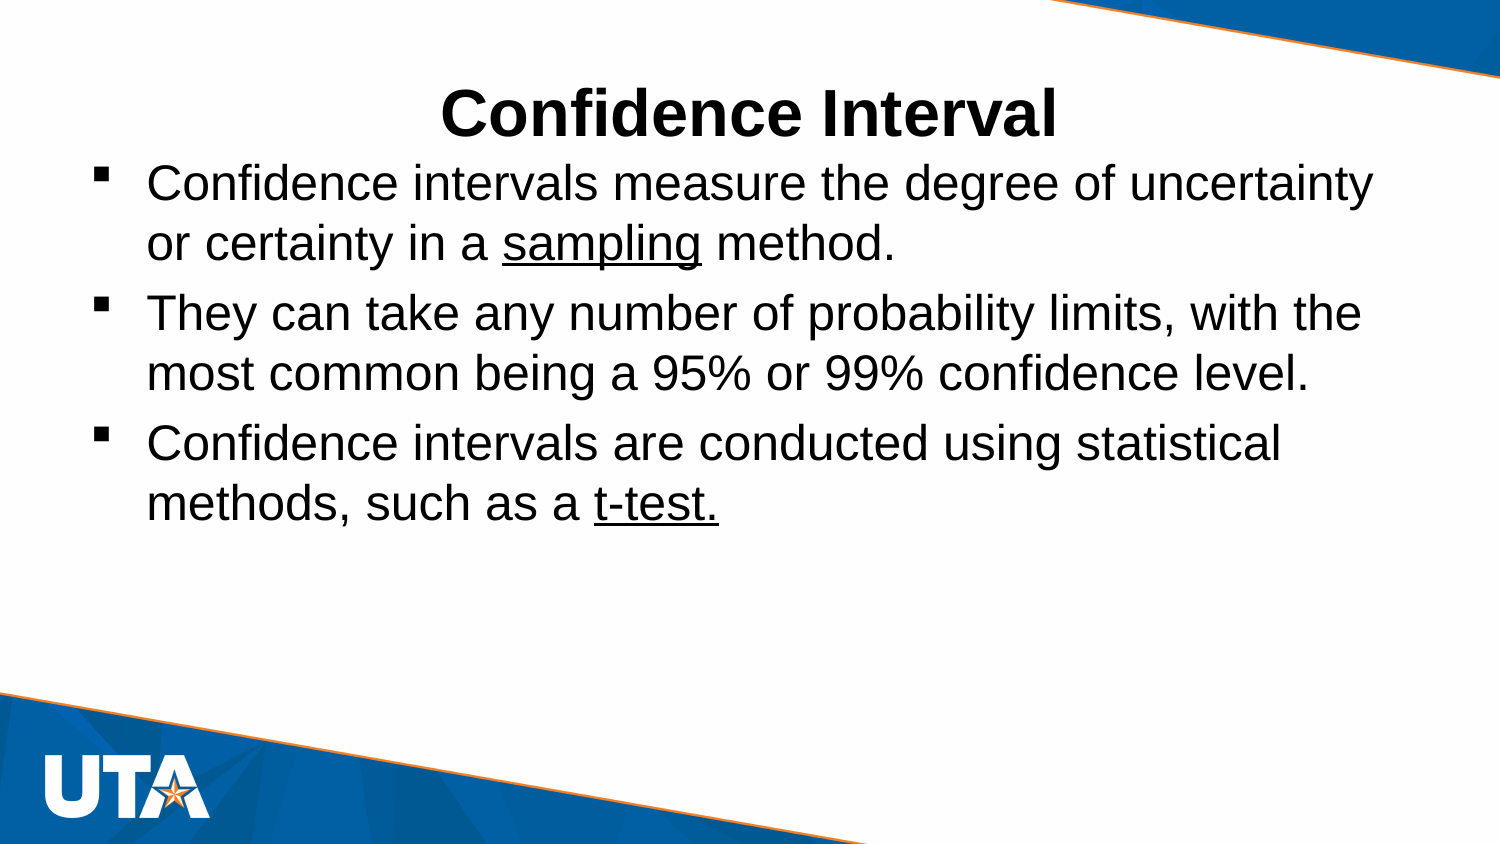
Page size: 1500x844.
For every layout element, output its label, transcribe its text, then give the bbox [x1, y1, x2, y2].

title Confidence Interval [75, 39, 1425, 143]
list Confidence intervals measure the degree of uncertainty or certainty in a sampling method. They can take any number of probability limits, with the most common being a 95% or 99% confidence level. Confidence intervals are conducted using statistical methods, such as a t-test. [75, 143, 1425, 753]
picture [0, 0, 1500, 844]
